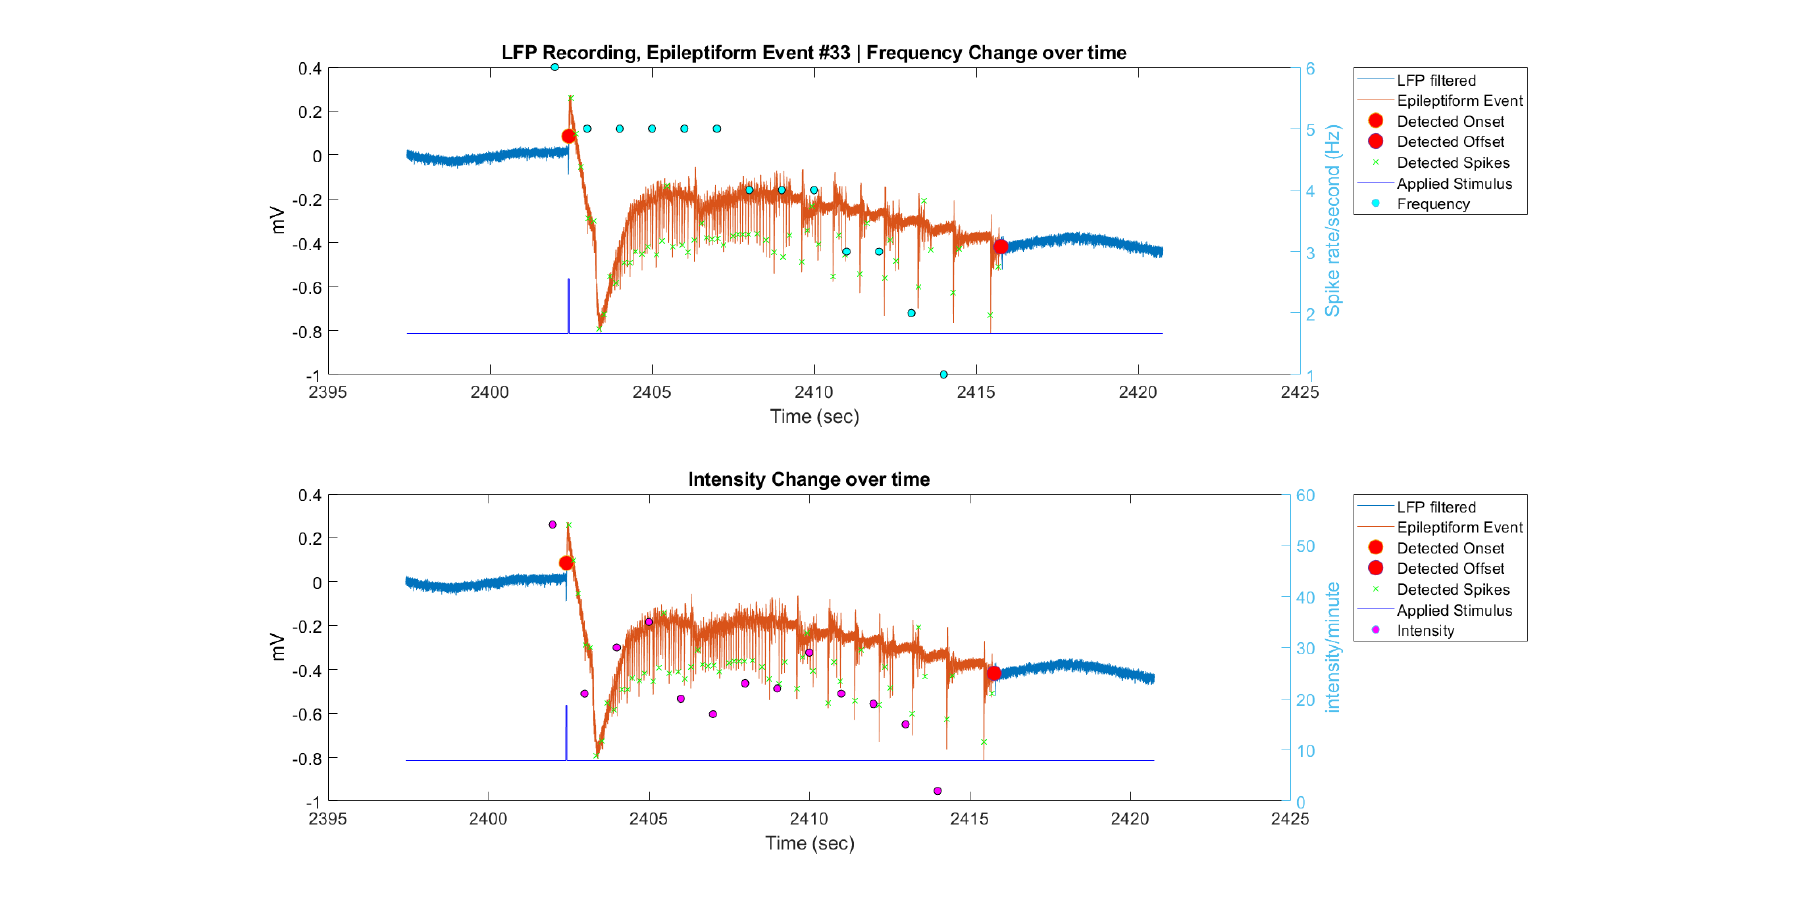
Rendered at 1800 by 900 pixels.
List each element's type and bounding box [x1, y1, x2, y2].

picture [126, 0, 1674, 900]
